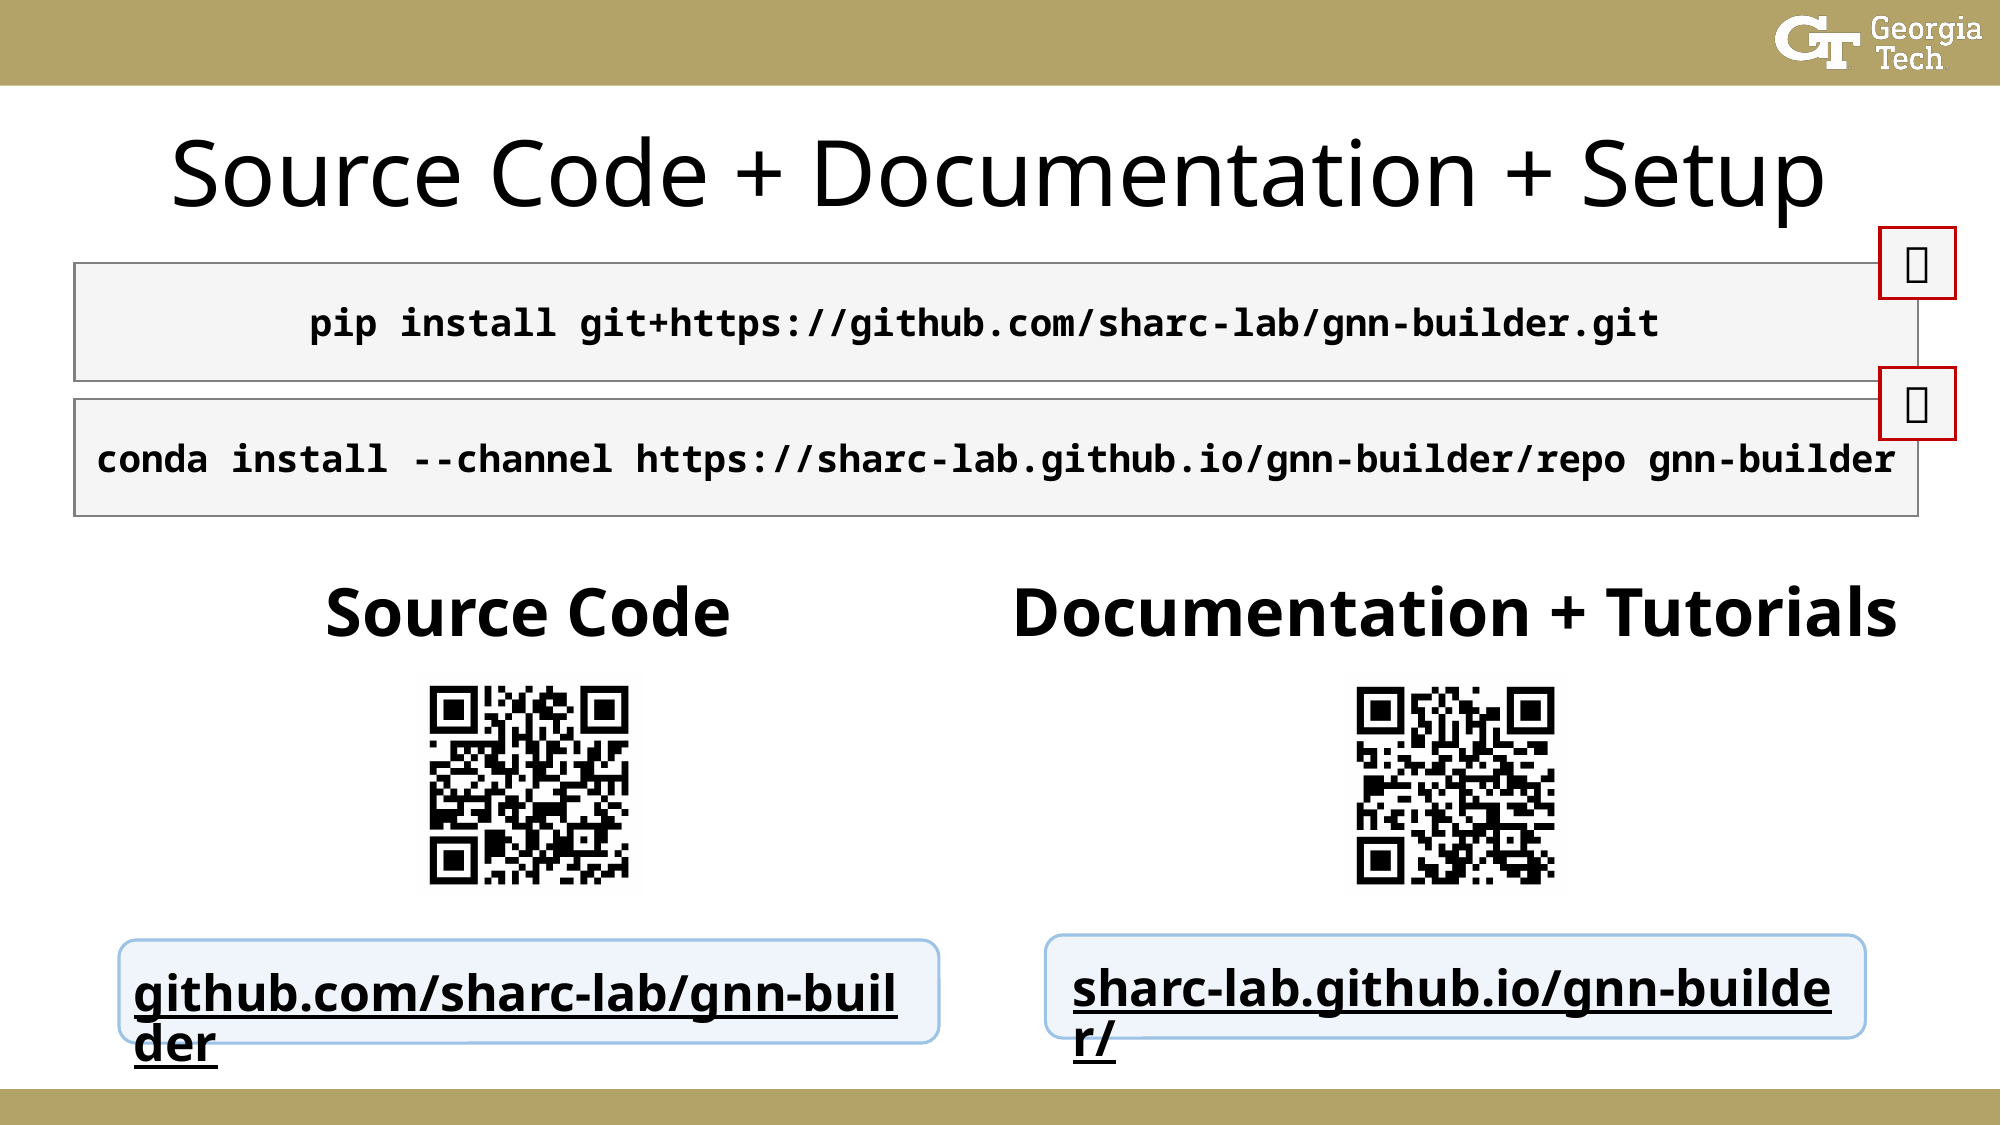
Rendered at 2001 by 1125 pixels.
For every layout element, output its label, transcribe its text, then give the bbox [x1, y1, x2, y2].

picture [1343, 673, 1568, 898]
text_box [74, 367, 1956, 517]
picture [1757, 0, 2000, 86]
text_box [74, 227, 1956, 367]
picture [416, 672, 642, 898]
title Source Code + Documentation + Setup [71, 117, 1929, 236]
text_box Source Code [118, 562, 939, 658]
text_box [1045, 934, 1866, 1039]
text_box Documentation + Tutorials [955, 562, 1956, 658]
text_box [118, 939, 939, 1044]
